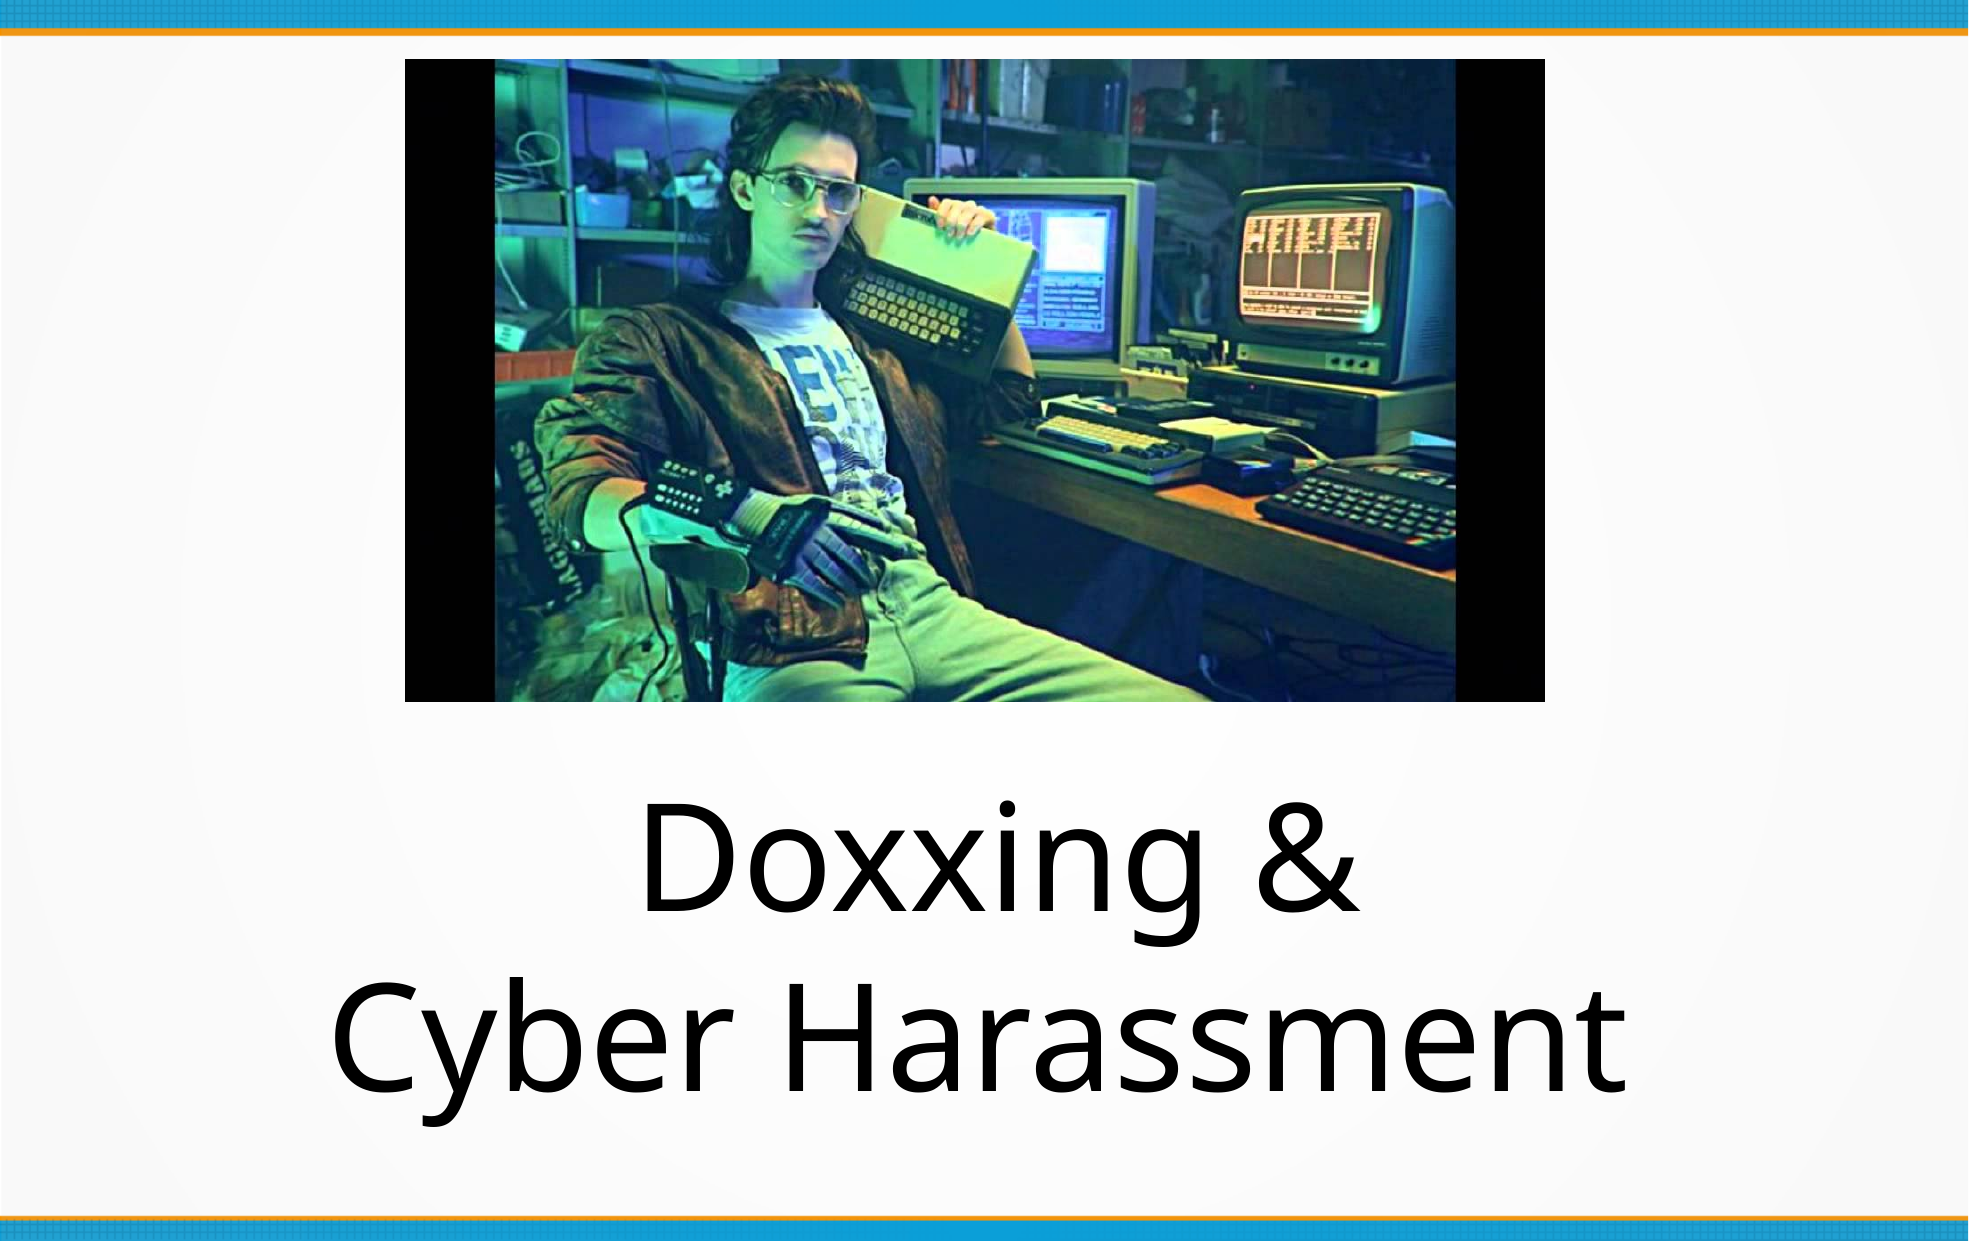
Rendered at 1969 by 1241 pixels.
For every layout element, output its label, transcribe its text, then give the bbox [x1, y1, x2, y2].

text_box Doxxing & Cyber Harassment [194, 750, 1800, 1134]
picture [0, 0, 1969, 1241]
